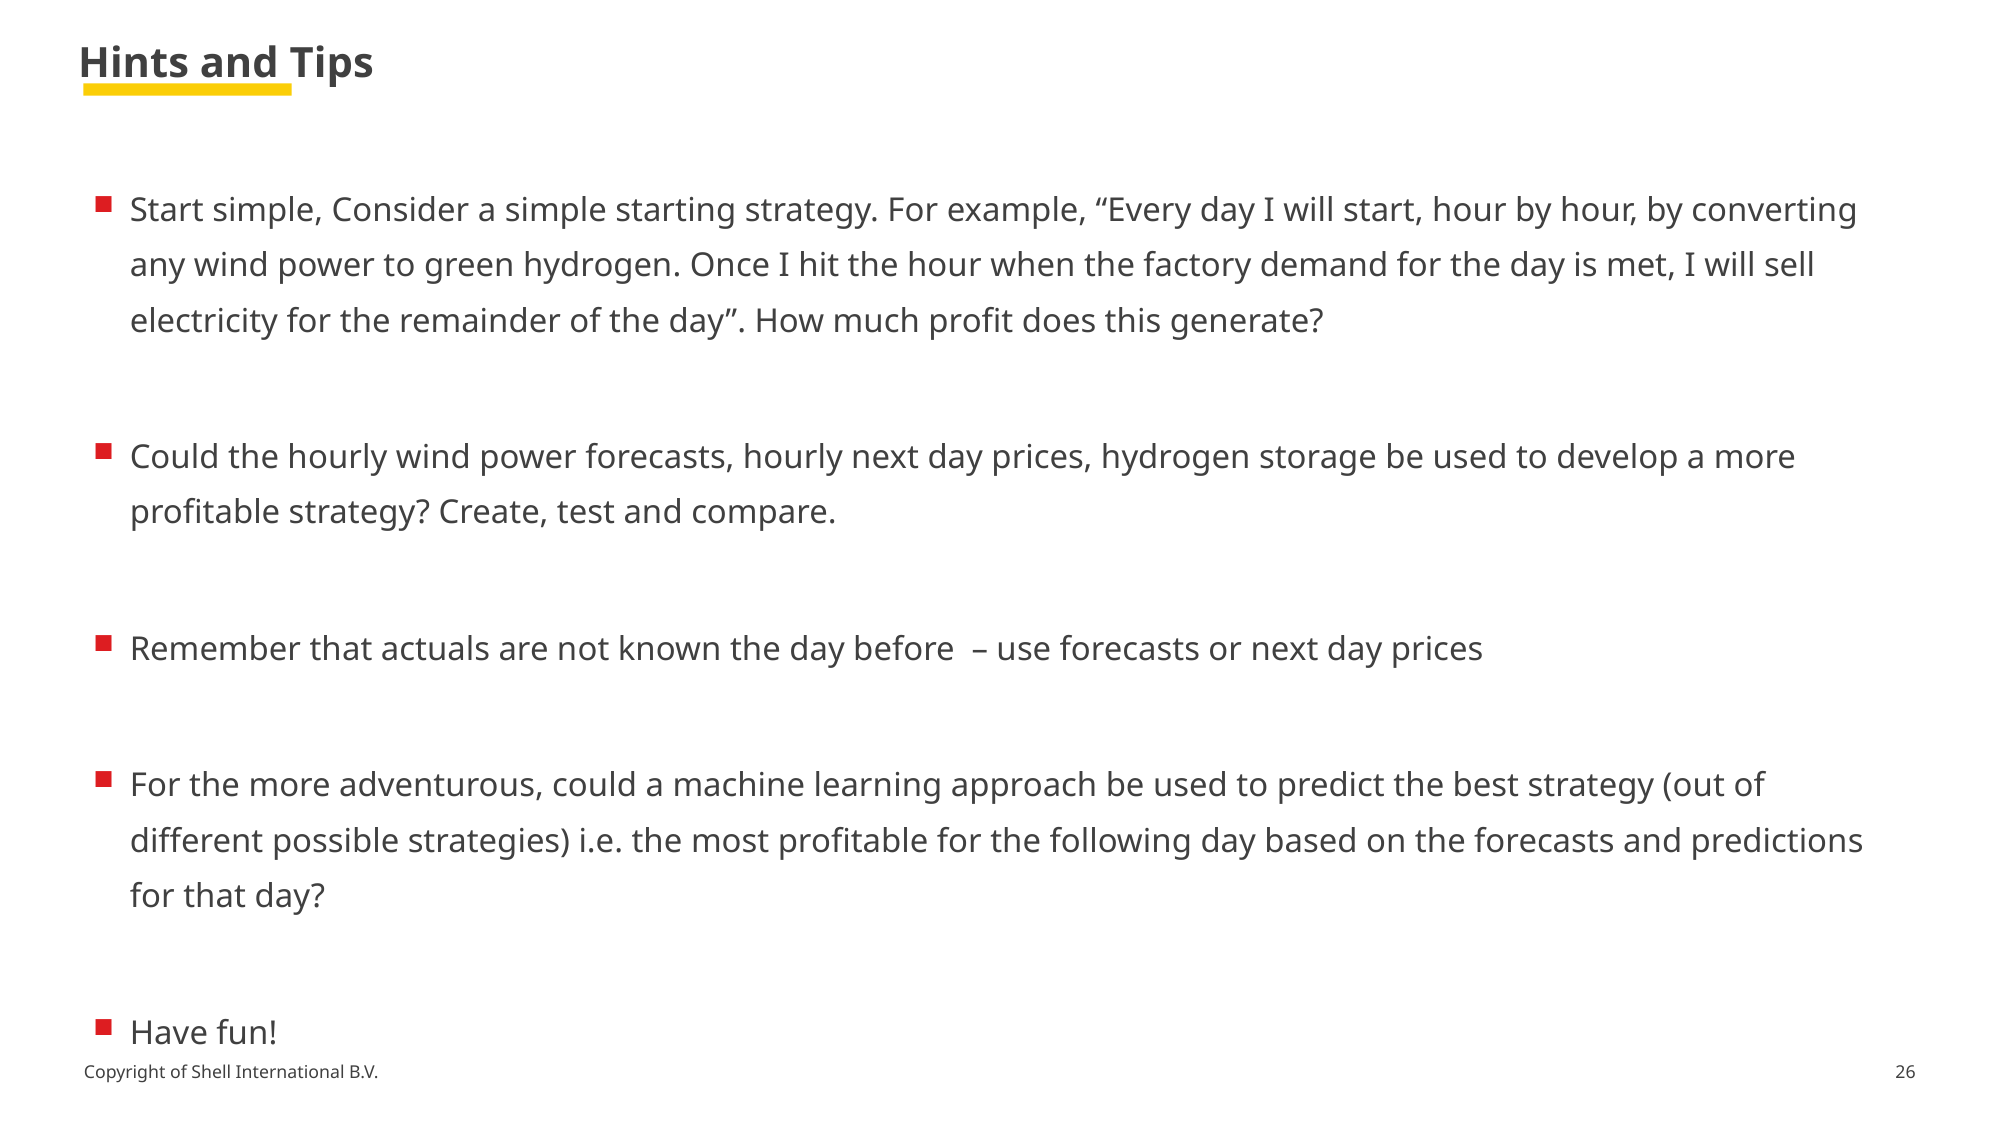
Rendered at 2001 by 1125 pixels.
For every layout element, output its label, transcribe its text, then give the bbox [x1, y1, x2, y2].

text_box Hints and Tips [78, 36, 857, 89]
text_box Start simple, Consider a simple starting strategy. For example, “Every day I will start, hour by hour, by converting any wind power to green hydrogen. Once I hit the hour when the factory demand for the day is met, I will sell electricity for the remainder of the day”. How much profit does this generate? Could the hourly wind power forecasts, hourly next day prices, hydrogen storage be used to develop a more profitable strategy? Create, test and compare. Remember that actuals are not known the day before – use forecasts or next day prices For the more adventurous, could a machine learning approach be used to predict the best strategy (out of different possible strategies) i.e. the most profitable for the following day based on the forecasts and predictions for that day? Have fun! [78, 119, 1911, 1062]
slide_number 26 [1857, 1060, 1917, 1101]
